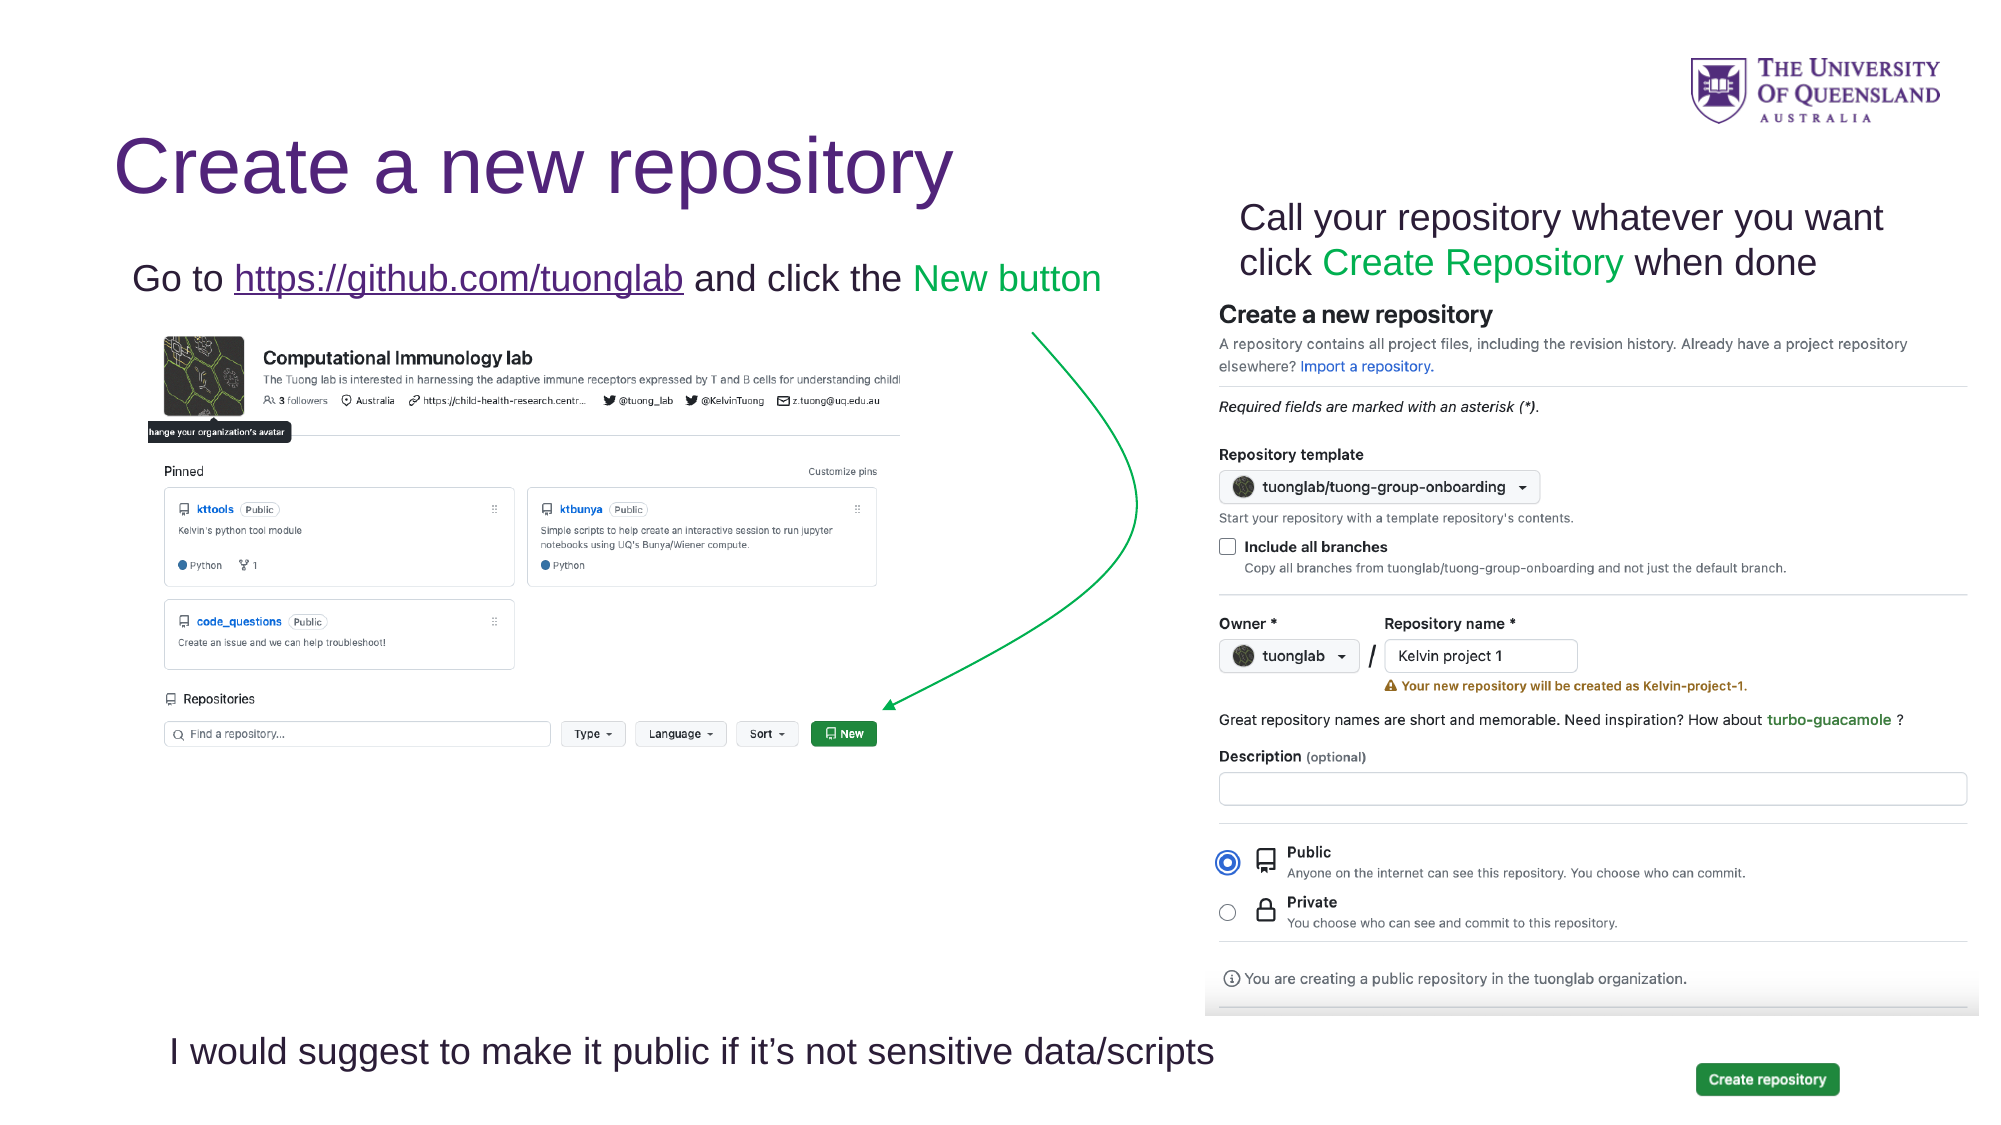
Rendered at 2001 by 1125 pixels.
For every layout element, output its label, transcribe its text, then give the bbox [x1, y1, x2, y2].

title Create a new repository [114, 125, 1685, 203]
text_box Go to https://github.com/tuonglab and click the New button [117, 246, 1118, 307]
picture [1691, 58, 1940, 124]
picture [148, 329, 900, 754]
picture [1688, 1056, 1852, 1104]
text_box Call your repository whatever you want click Create Repository when done [1224, 185, 1900, 291]
picture [1205, 291, 1979, 1017]
text_box [900, 331, 1138, 703]
text_box I would suggest to make it public if it’s not sensitive data/scripts [154, 1019, 1231, 1080]
